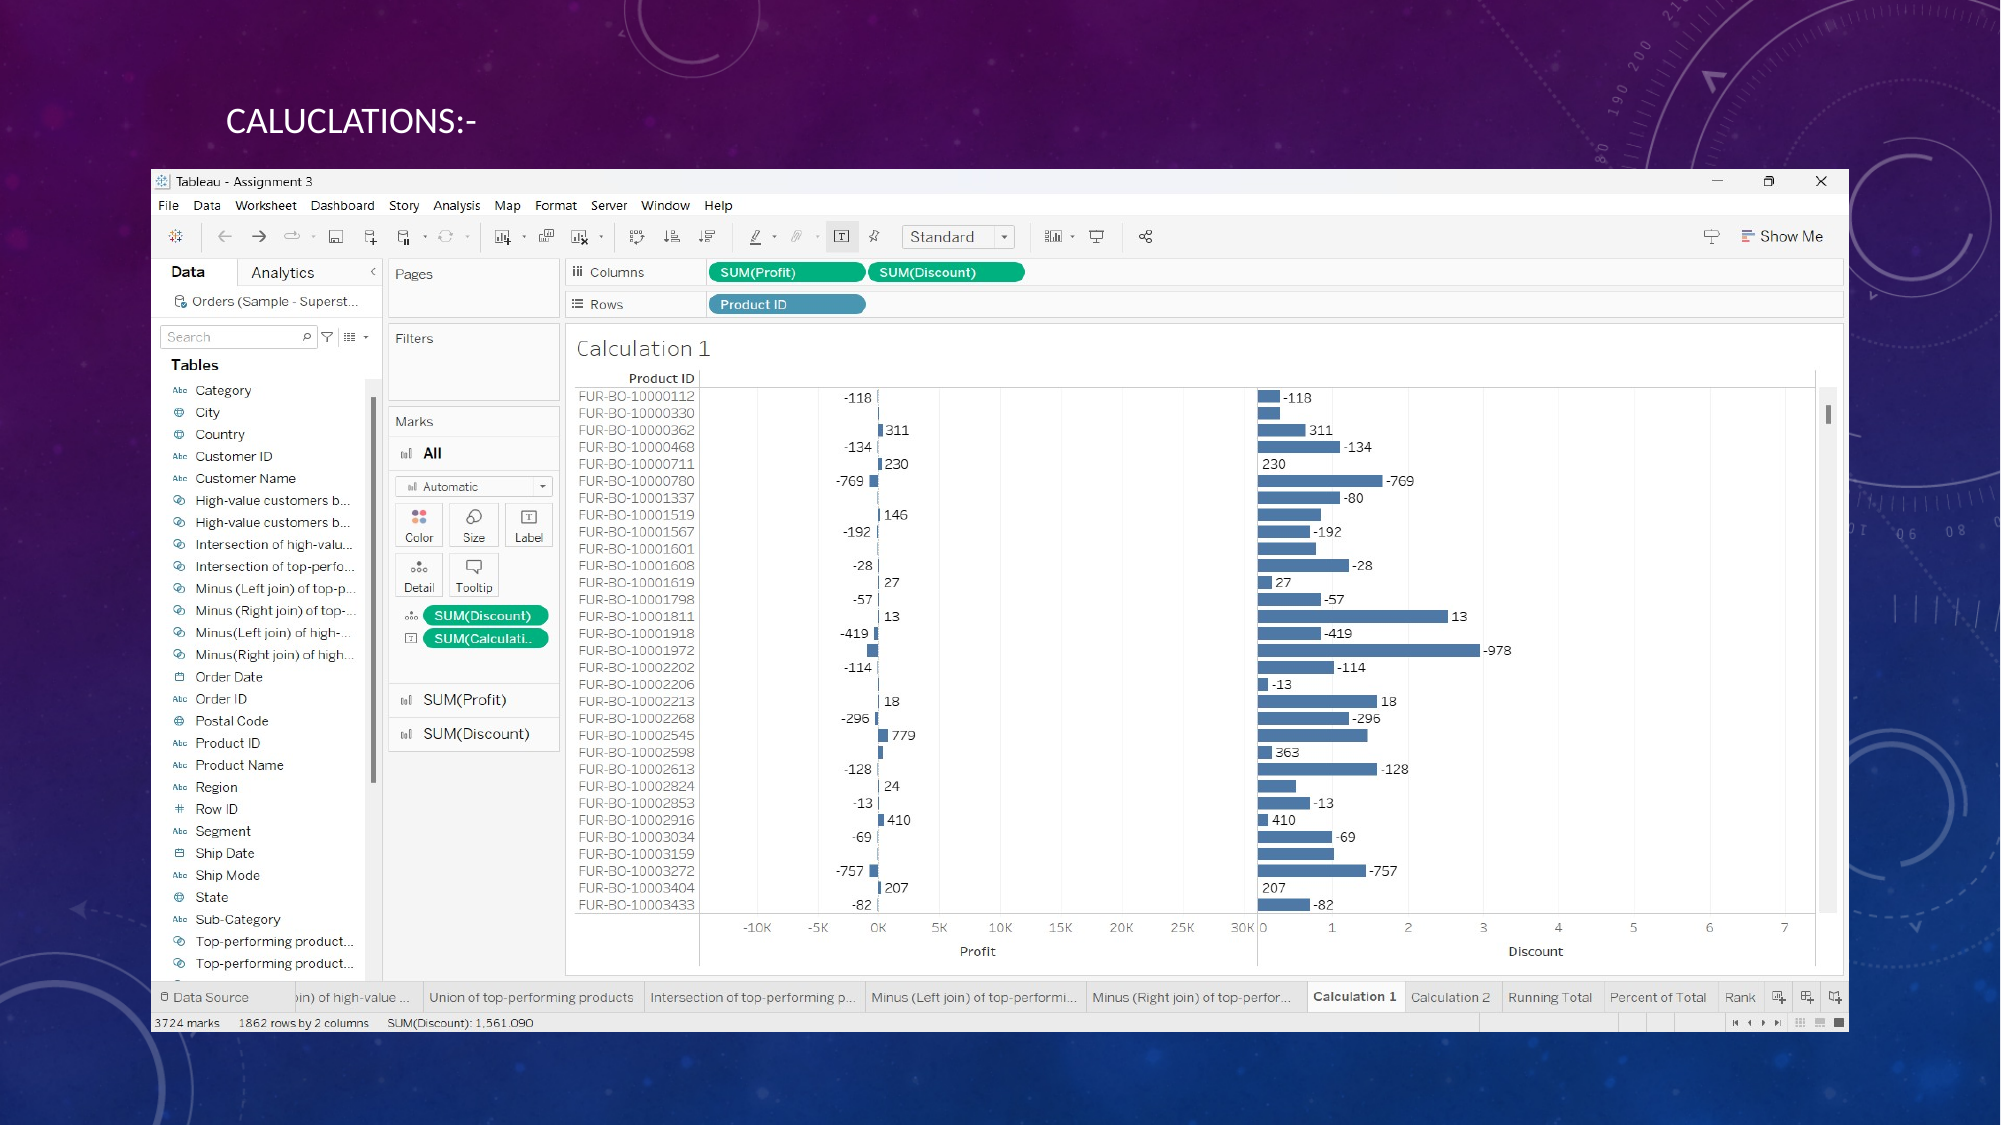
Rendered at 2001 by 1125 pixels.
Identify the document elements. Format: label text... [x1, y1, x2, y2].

text_box CALUCLATIONS:- [211, 88, 492, 149]
picture [0, 0, 2001, 1125]
